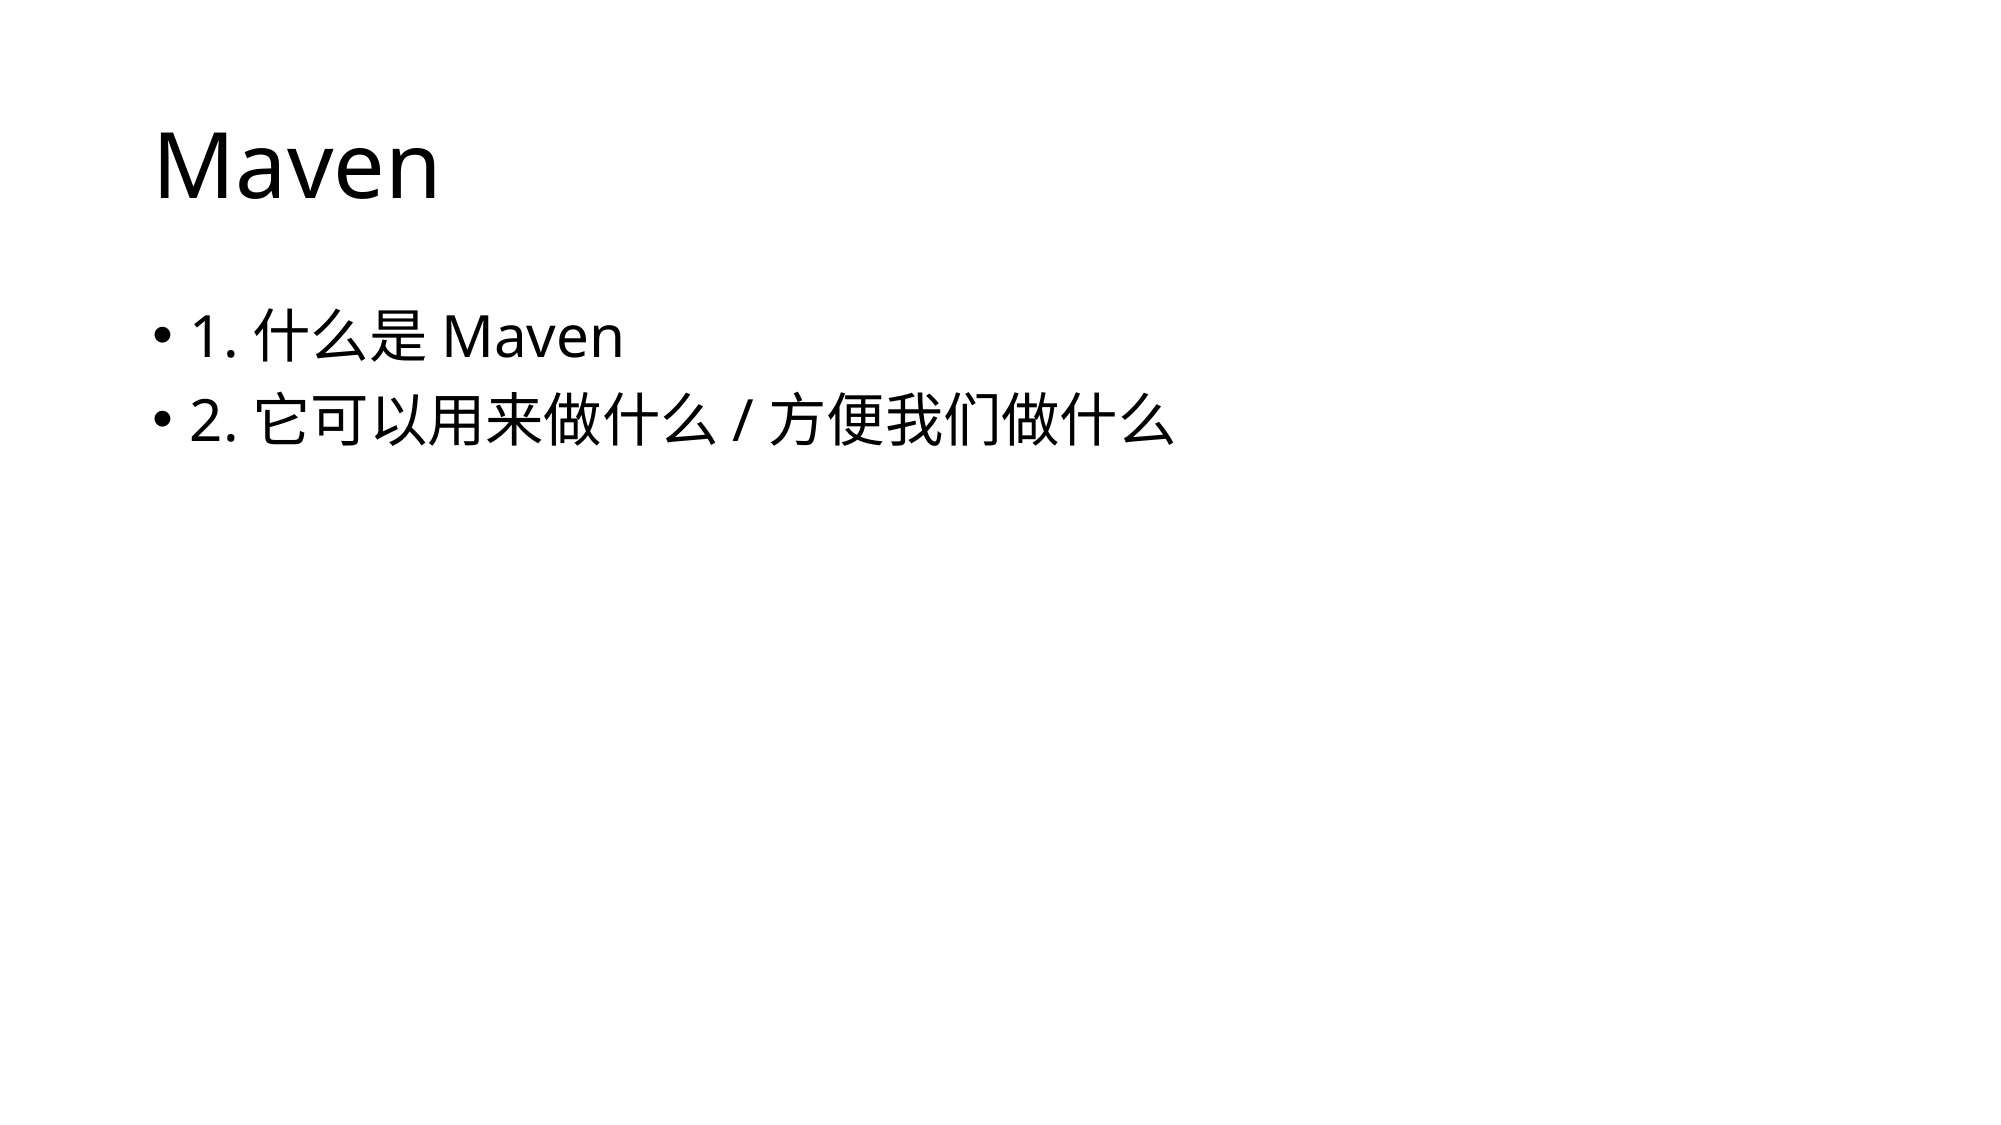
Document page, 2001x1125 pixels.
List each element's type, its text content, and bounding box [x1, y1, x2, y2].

title Maven [137, 59, 1863, 278]
list 1.什么是Maven 2.它可以用来做什么/方便我们做什么 [137, 299, 1863, 1014]
